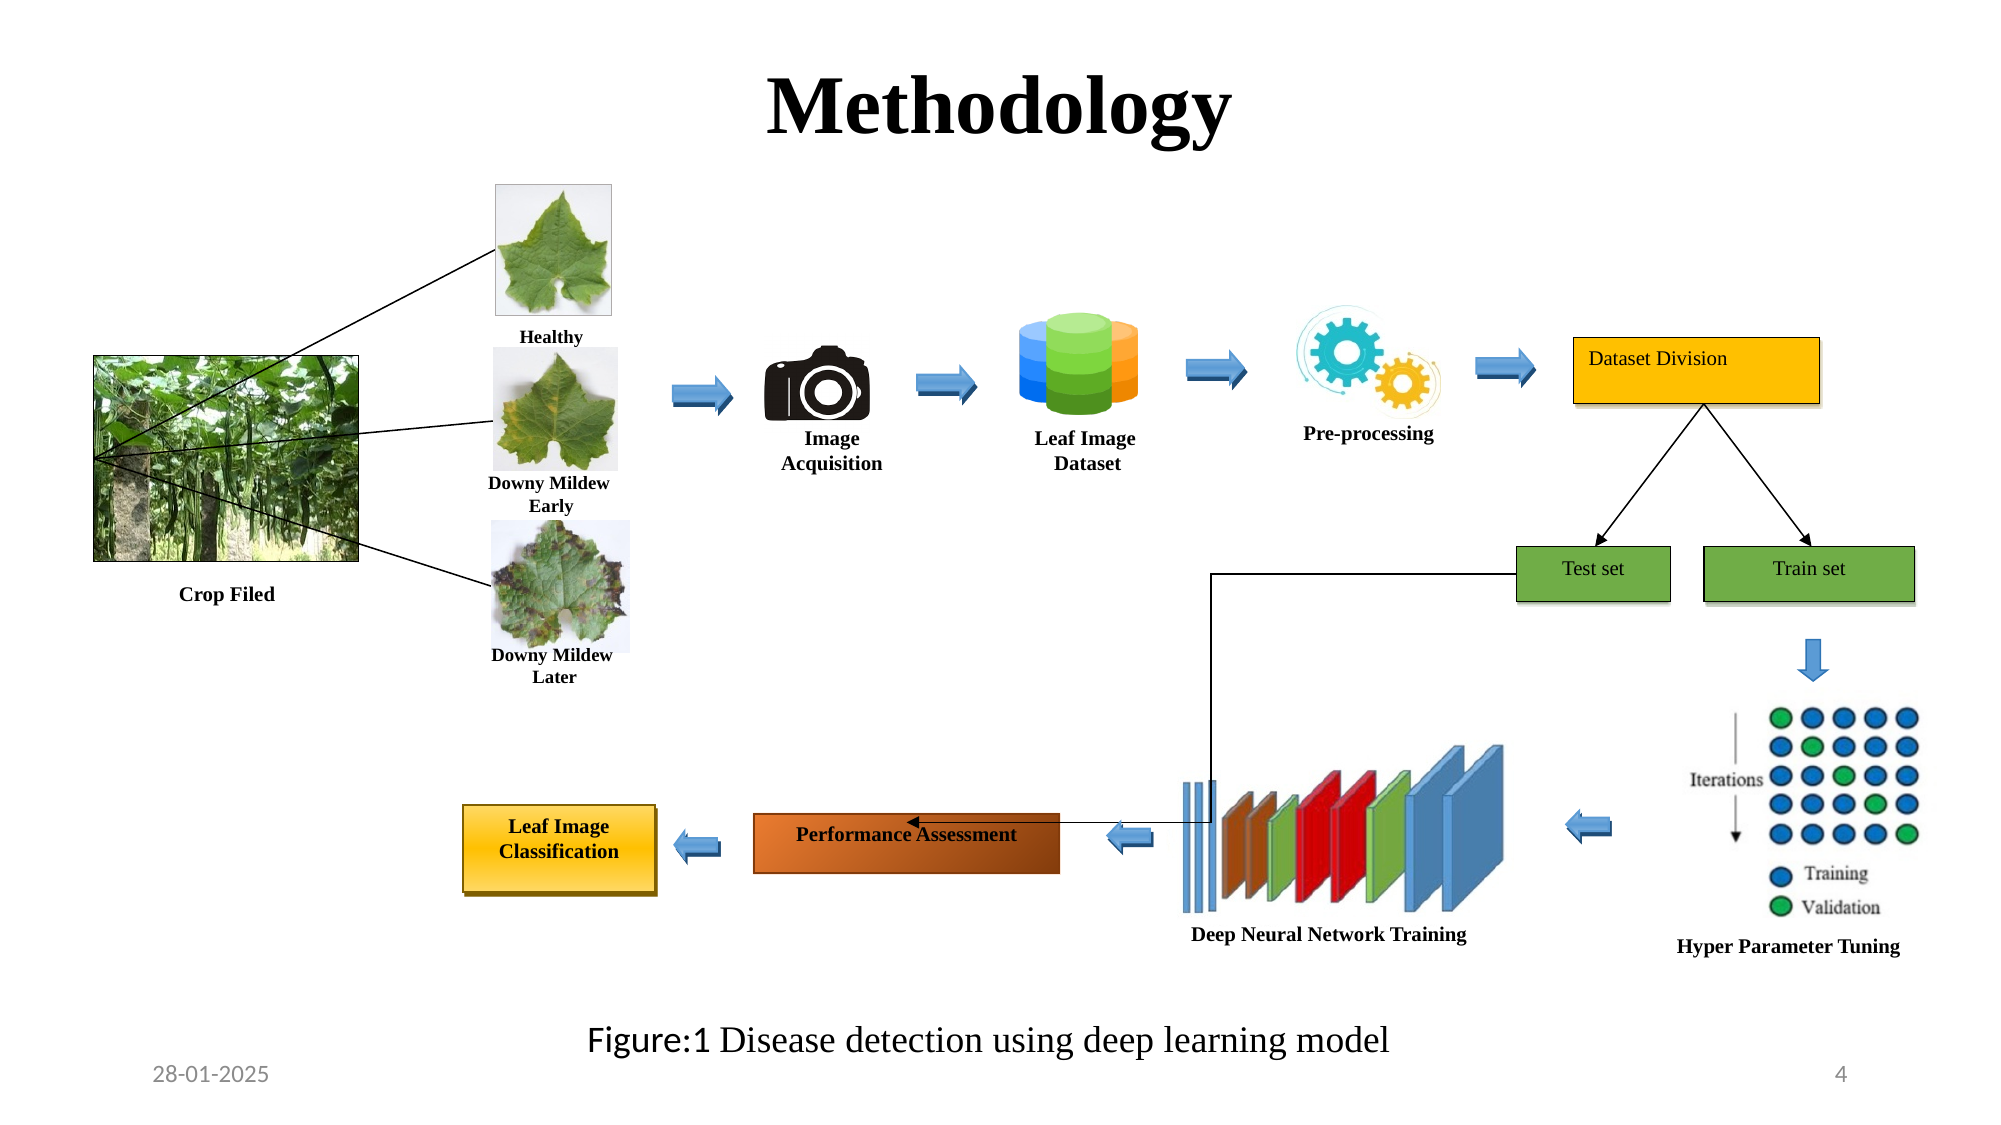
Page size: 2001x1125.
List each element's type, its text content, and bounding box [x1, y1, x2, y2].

text_box Figure:1 Disease detection using deep learning model [211, 1008, 1767, 1068]
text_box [93, 184, 1946, 985]
slide_number 4 [1412, 1042, 1863, 1103]
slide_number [137, 1042, 588, 1103]
text_box Methodology [0, 42, 2000, 158]
